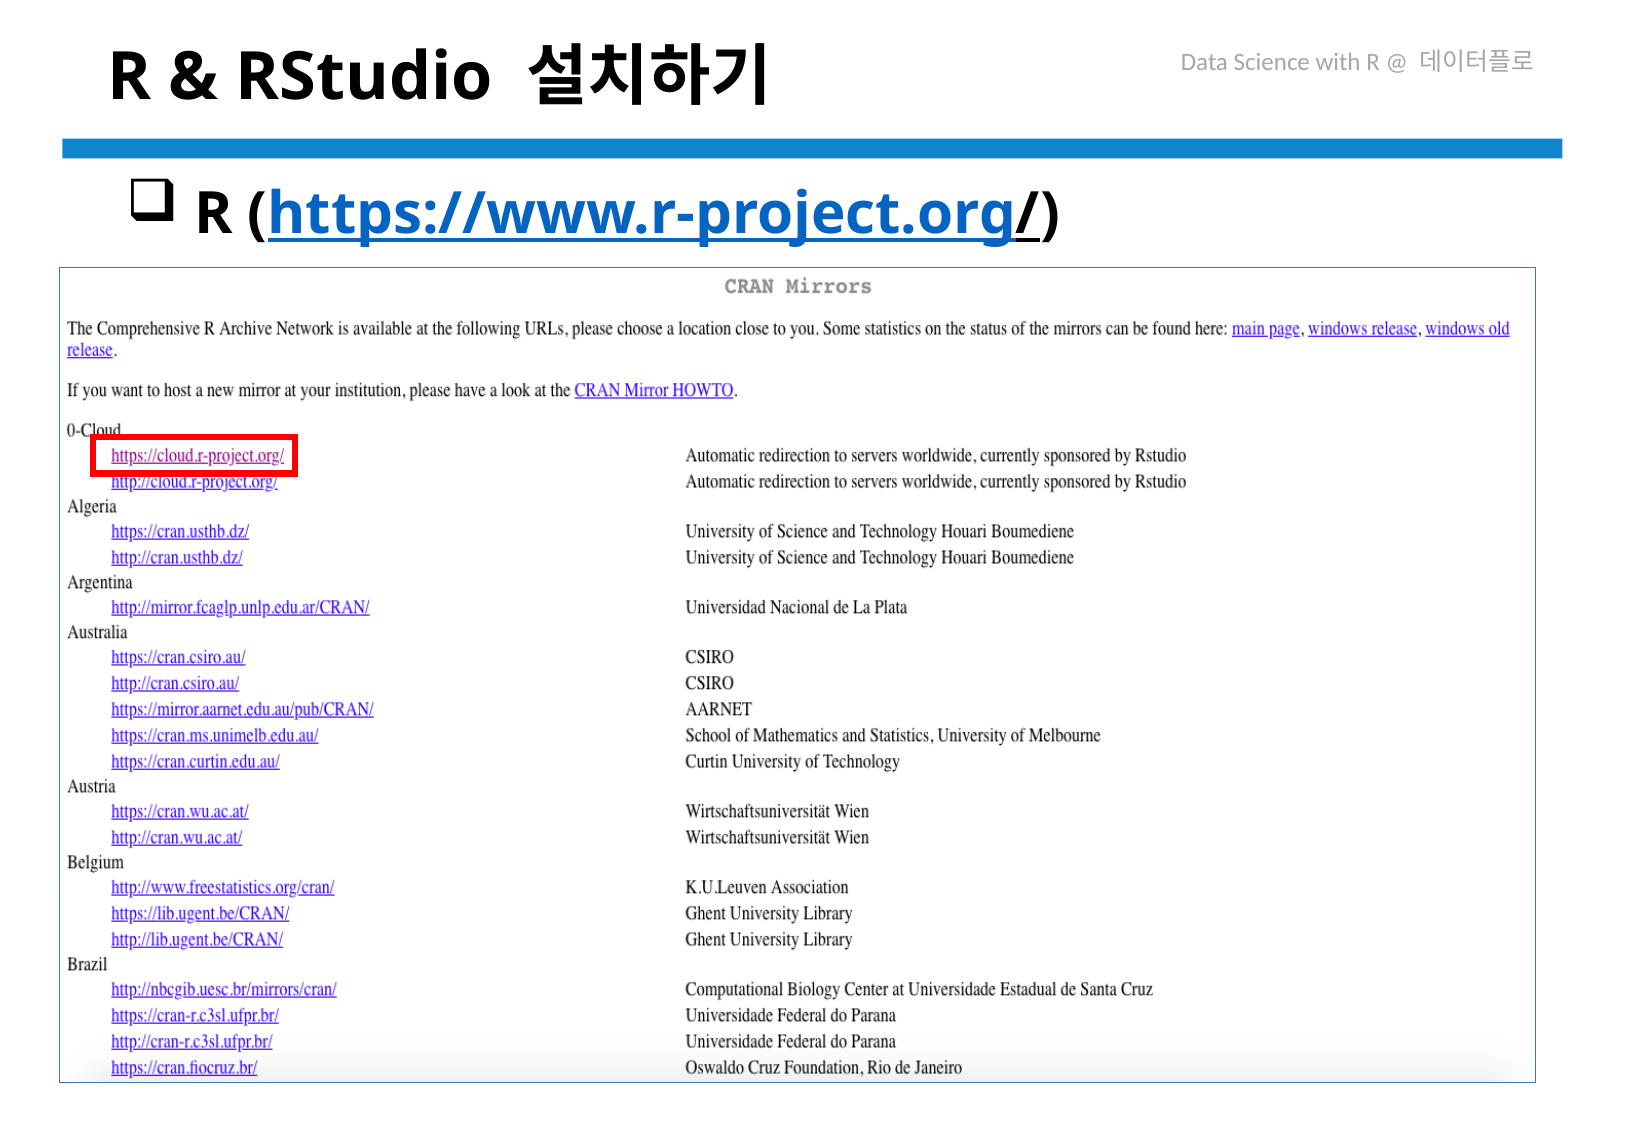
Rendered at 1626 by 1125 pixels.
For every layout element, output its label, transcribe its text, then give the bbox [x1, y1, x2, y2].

picture [58, 267, 1536, 1083]
title R & RStudio 설치하기 [92, 34, 1495, 112]
list R (https://www.r-project.org/) [111, 169, 1514, 267]
